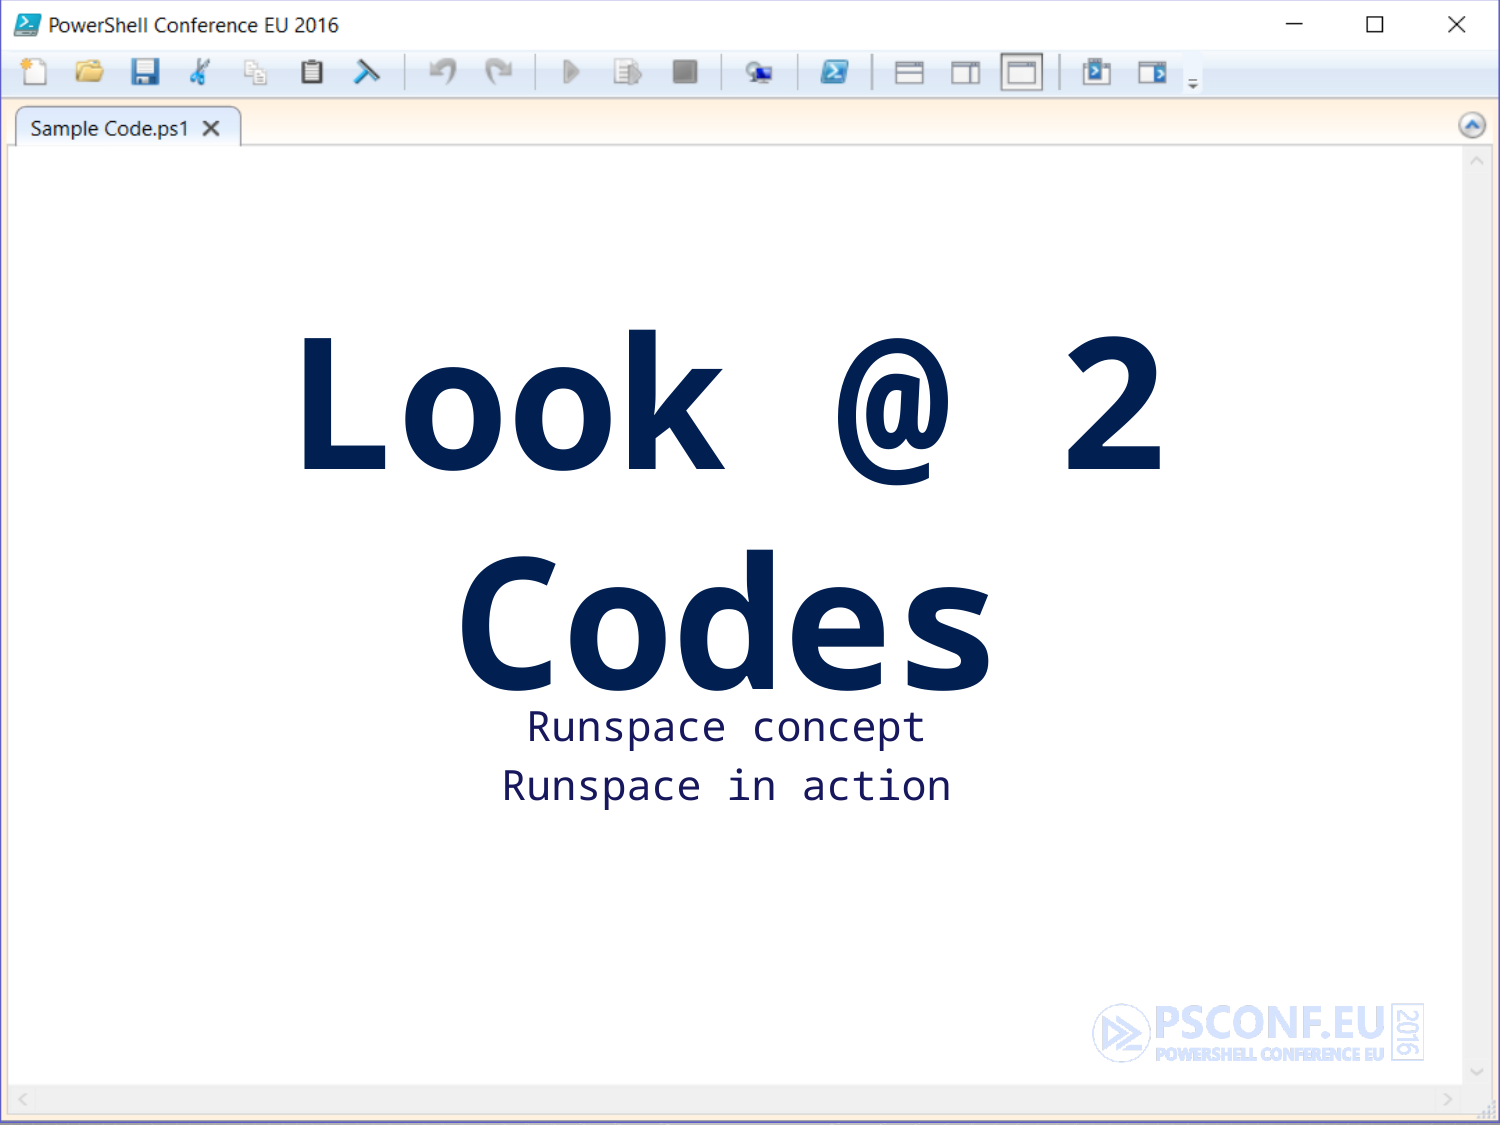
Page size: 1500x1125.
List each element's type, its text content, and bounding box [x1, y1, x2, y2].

title Look @ 2 Codes [53, 278, 1404, 622]
picture [0, 0, 1500, 1123]
list Runspace concept Runspace in action [53, 692, 1400, 1047]
